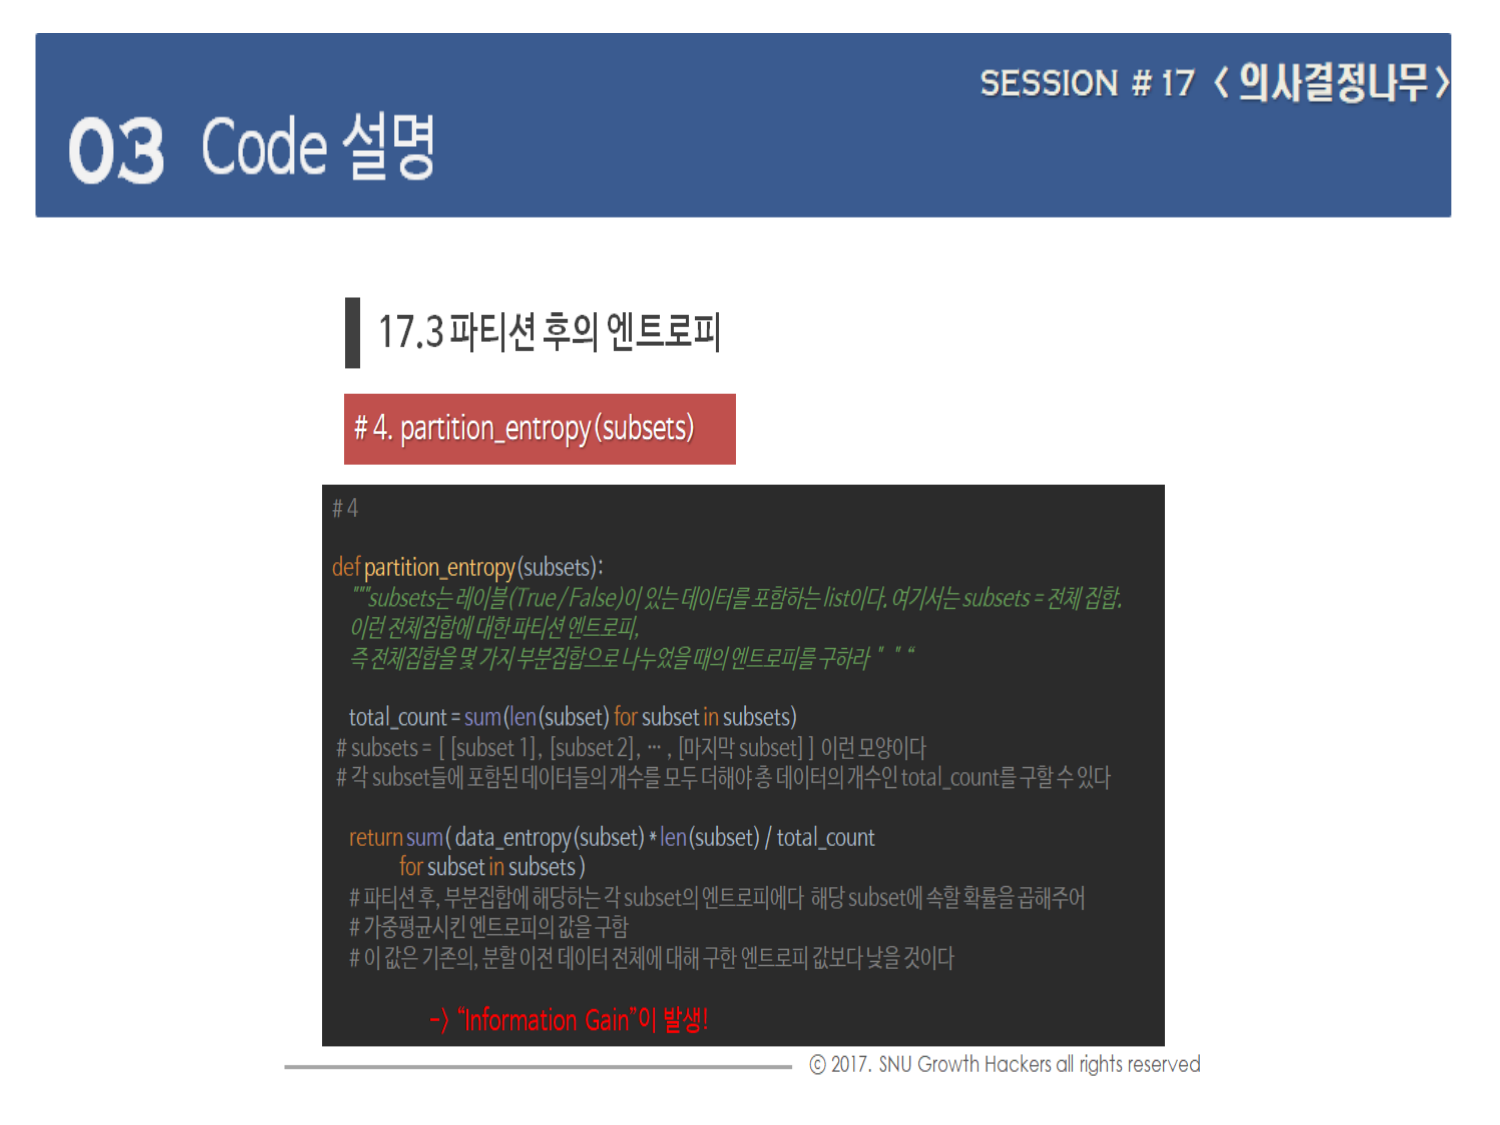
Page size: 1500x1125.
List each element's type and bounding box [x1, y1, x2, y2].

picture [284, 295, 1216, 1092]
picture [24, 33, 1476, 263]
